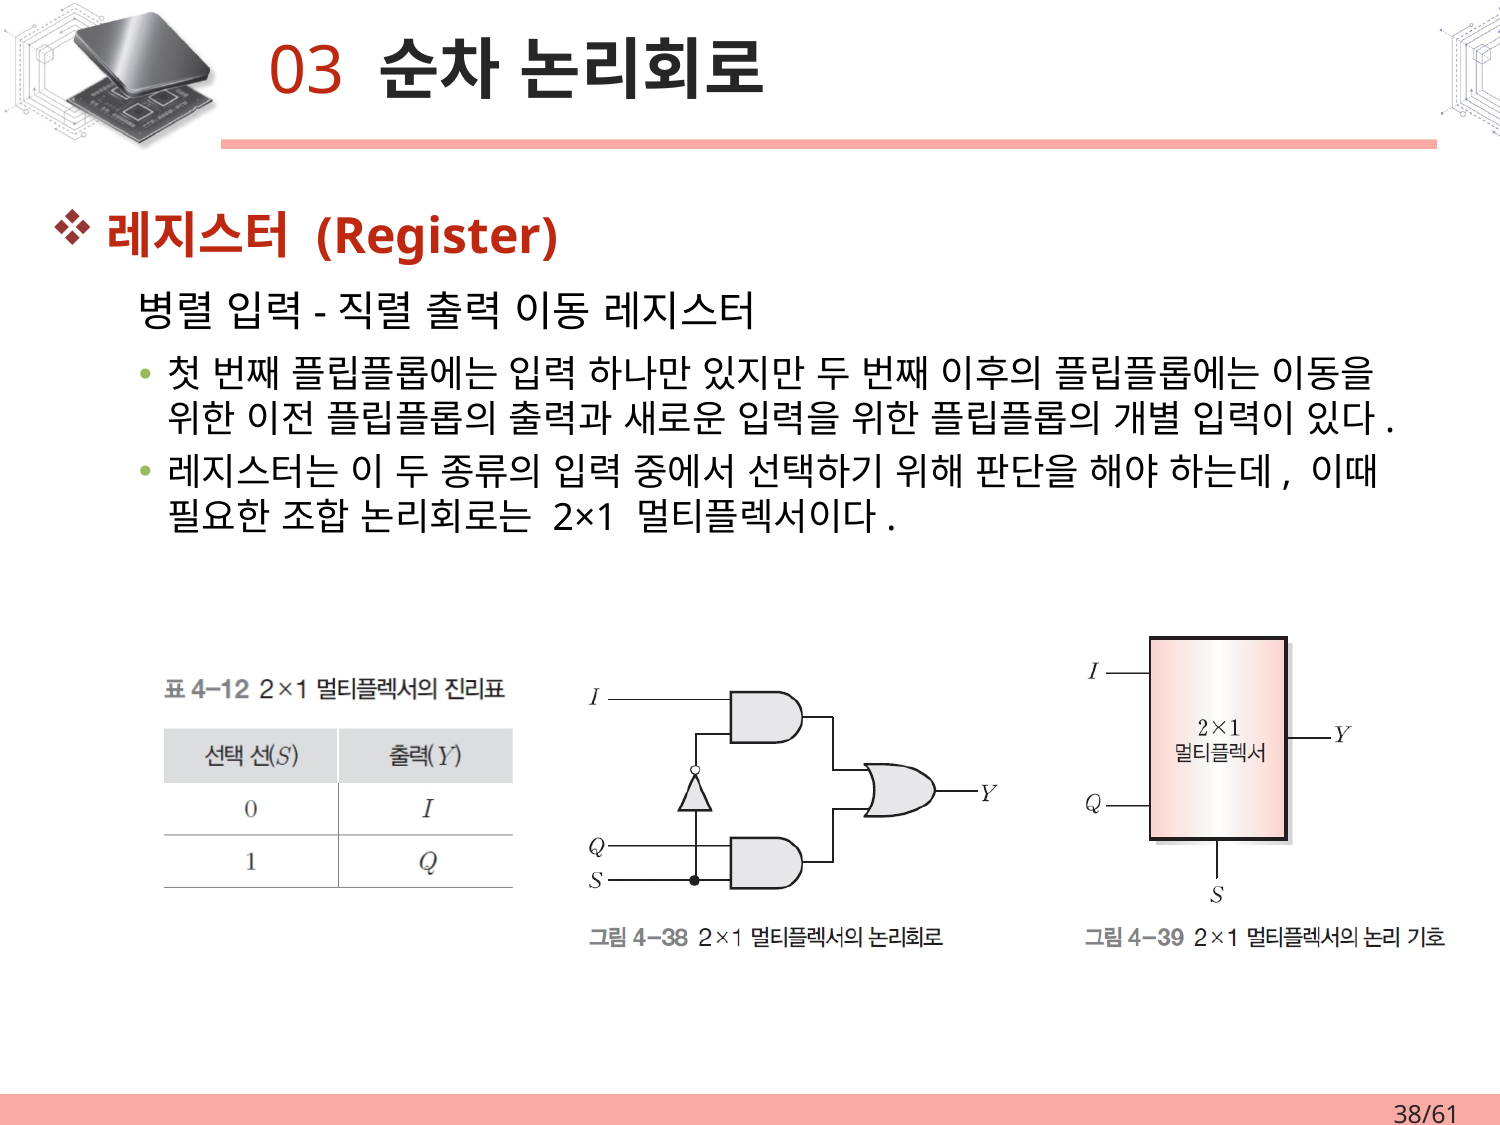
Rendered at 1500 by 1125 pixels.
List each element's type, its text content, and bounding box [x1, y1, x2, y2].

text_box 03 순차 논리회로 [253, 19, 1414, 115]
picture [1437, 0, 1500, 154]
picture [0, 1, 221, 155]
list 레지스터 (Register) 병렬 입력-직렬 출력 이동 레지스터 첫 번째 플립플롭에는 입력 하나만 있지만 두 번째 이후의 플립플롭에는 이동을 위한 이전 플립플롭의 출력과 새로운 입력을 위한 플립플롭의 개별 입력이 있다. 레지스터는 이 두 종류의 입력 중에서 선택하기 위해 판단을 해야 하는데, 이때 필요한 조합 논리회로는 2×1 멀티플렉서이다. [35, 196, 1465, 1079]
picture [159, 671, 521, 897]
picture [584, 633, 1447, 953]
